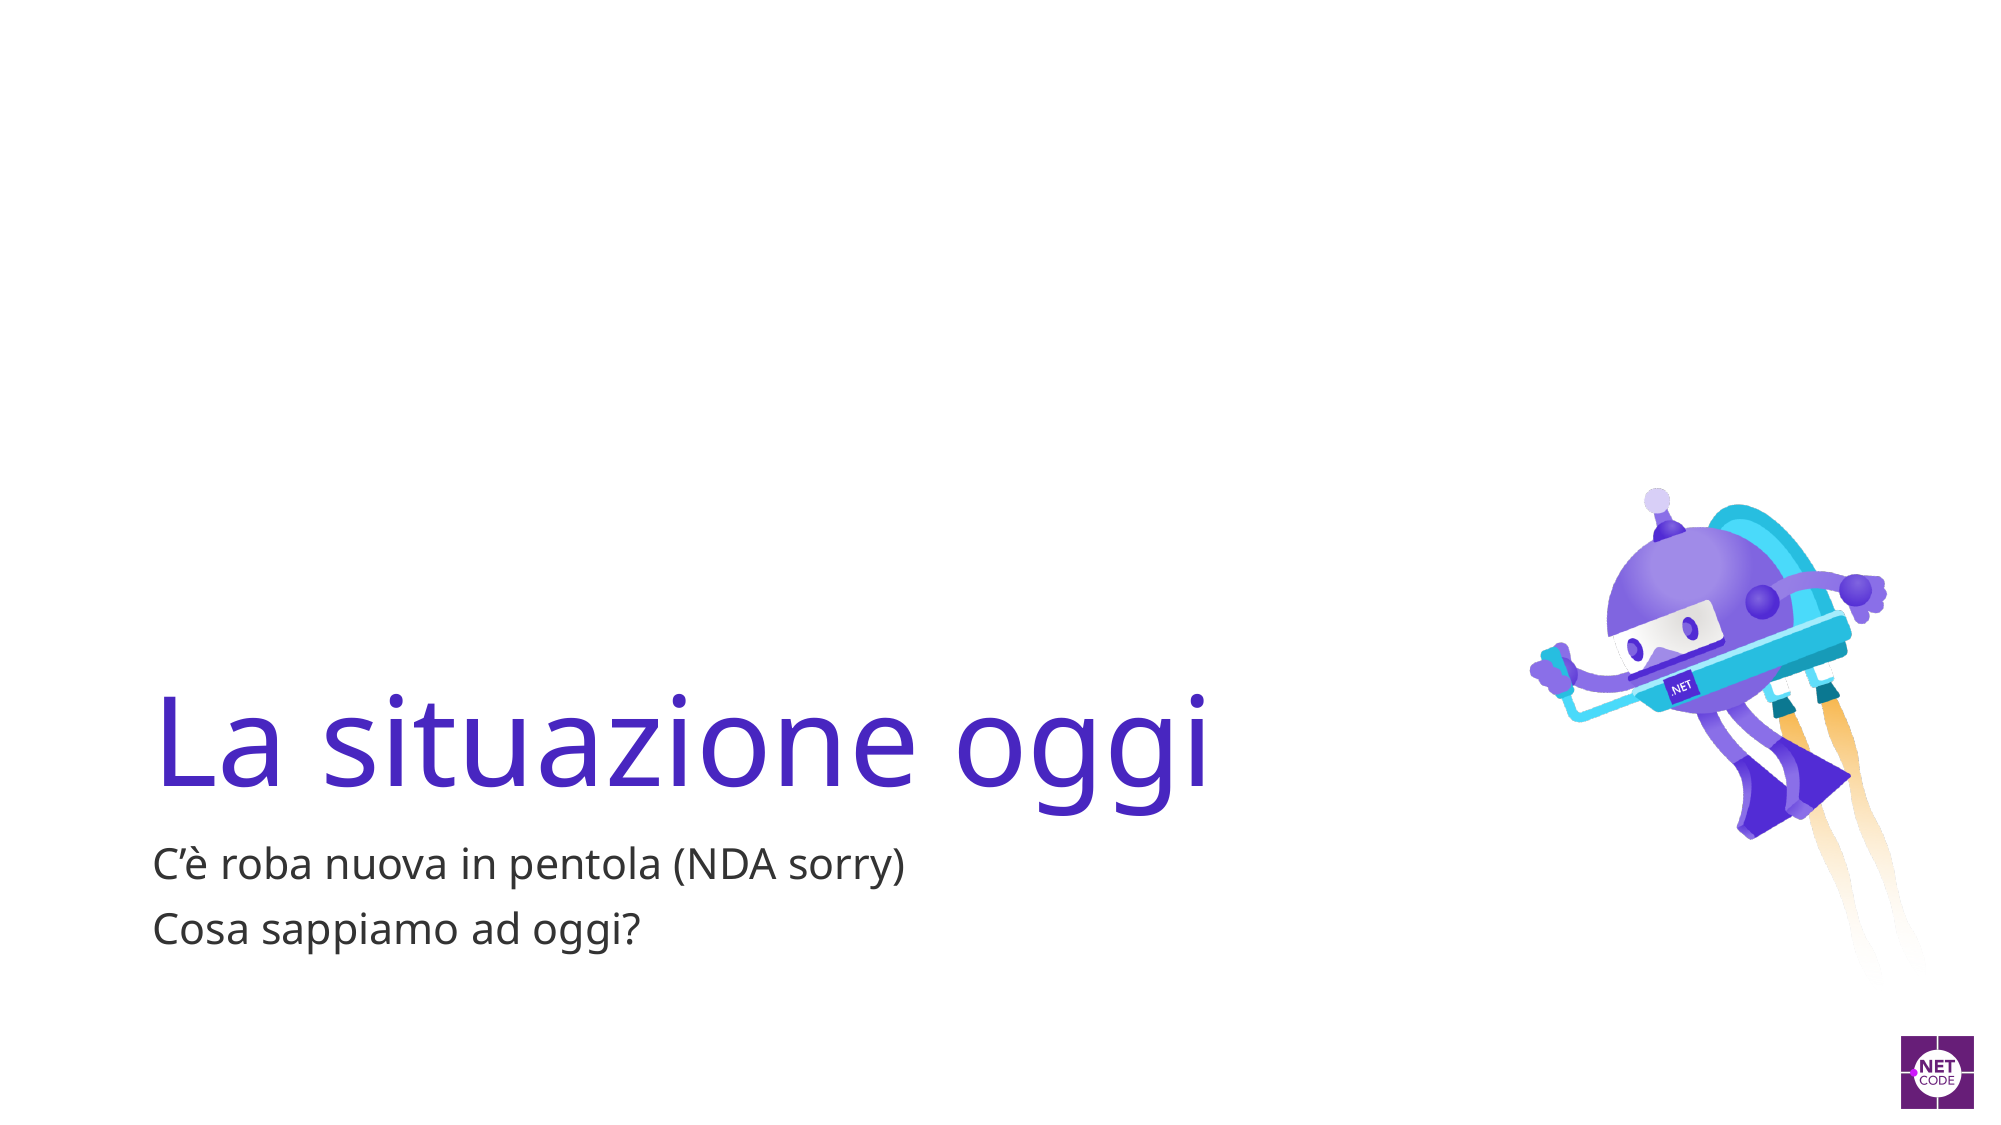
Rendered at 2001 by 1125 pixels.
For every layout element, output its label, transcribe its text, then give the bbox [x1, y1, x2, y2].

subtitle C’è roba nuova in pentola (NDA sorry) Cosa sappiamo ad oggi? [137, 835, 1576, 962]
title La situazione oggi [137, 429, 1576, 822]
picture [1901, 1036, 1974, 1109]
picture [1470, 451, 2001, 1015]
